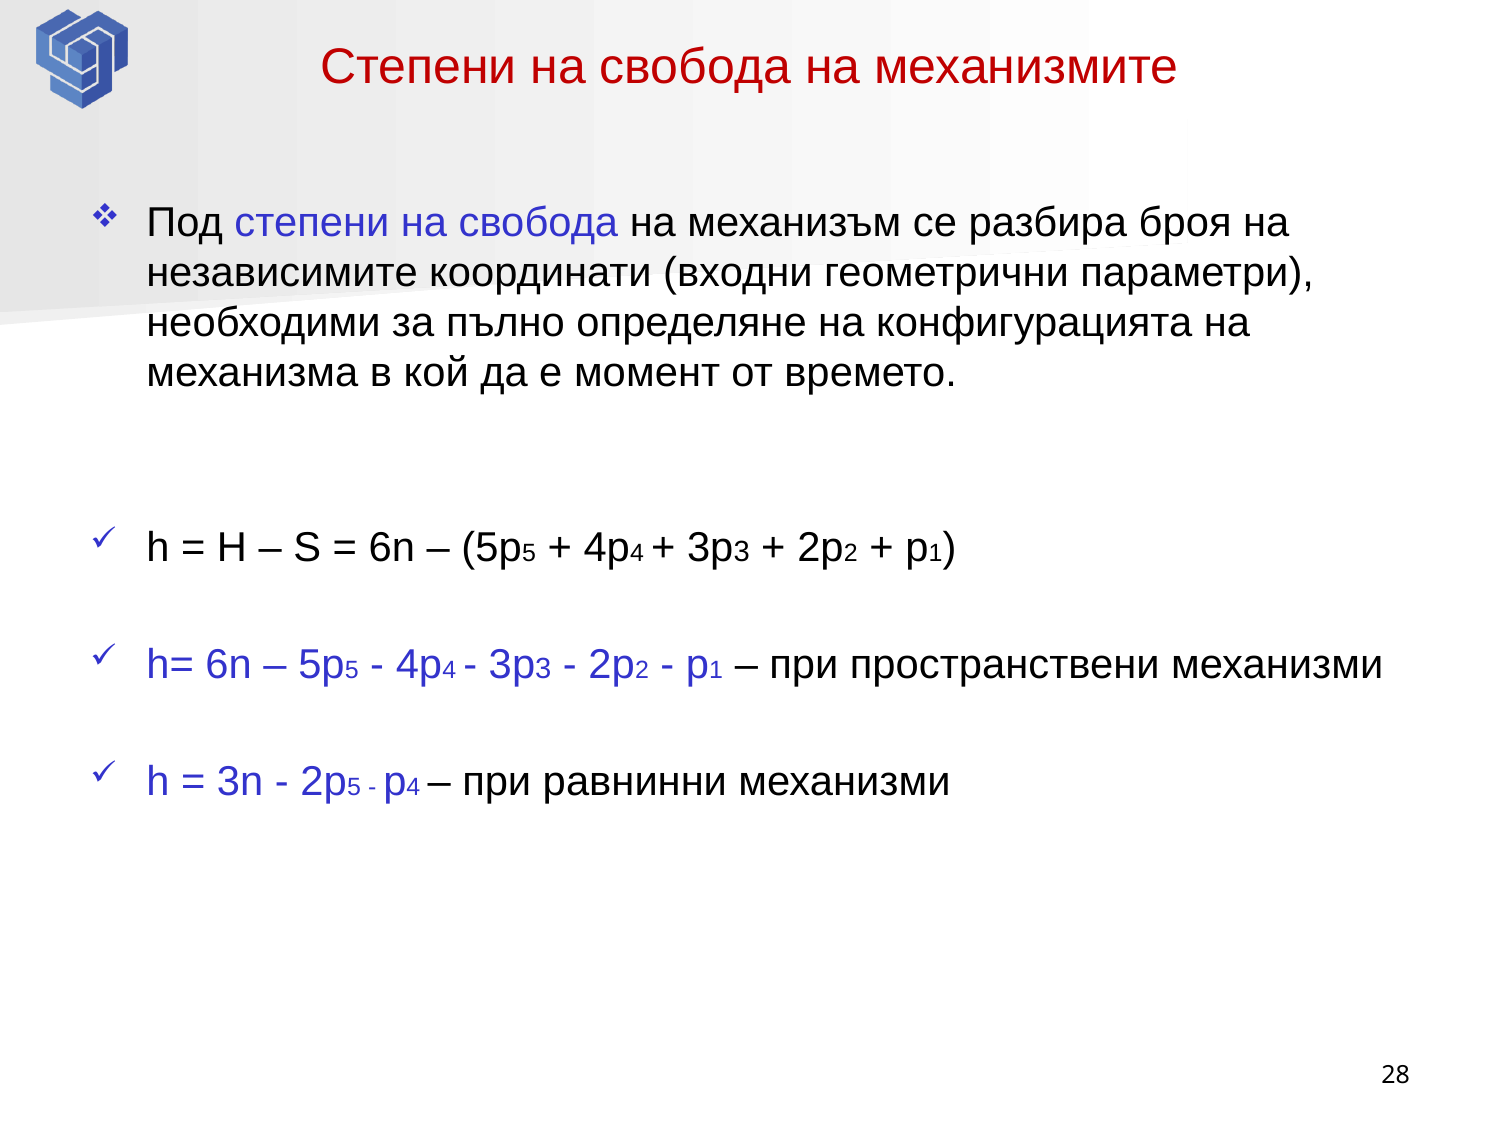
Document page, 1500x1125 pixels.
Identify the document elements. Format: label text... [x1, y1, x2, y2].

list Под степени на свобода на механизъм се разбира броя на независимите координати (входни геометрични параметри), необходими за пълно определяне на конфигурацията на механизма в кой да е момент от времето. h = H – S = 6n – (5p5 + 4p4 + 3p3 + 2p2 + p1) h= 6n – 5p5 - 4p4 - 3p3 - 2p2 - p1 – при пространствени механизми h = 3n - 2p5 - p4 – при равнинни механизми [75, 187, 1425, 1020]
slide_number 28 [1074, 1025, 1425, 1100]
picture [23, 0, 141, 118]
title Степени на свобода на механизмите [75, 46, 1425, 141]
